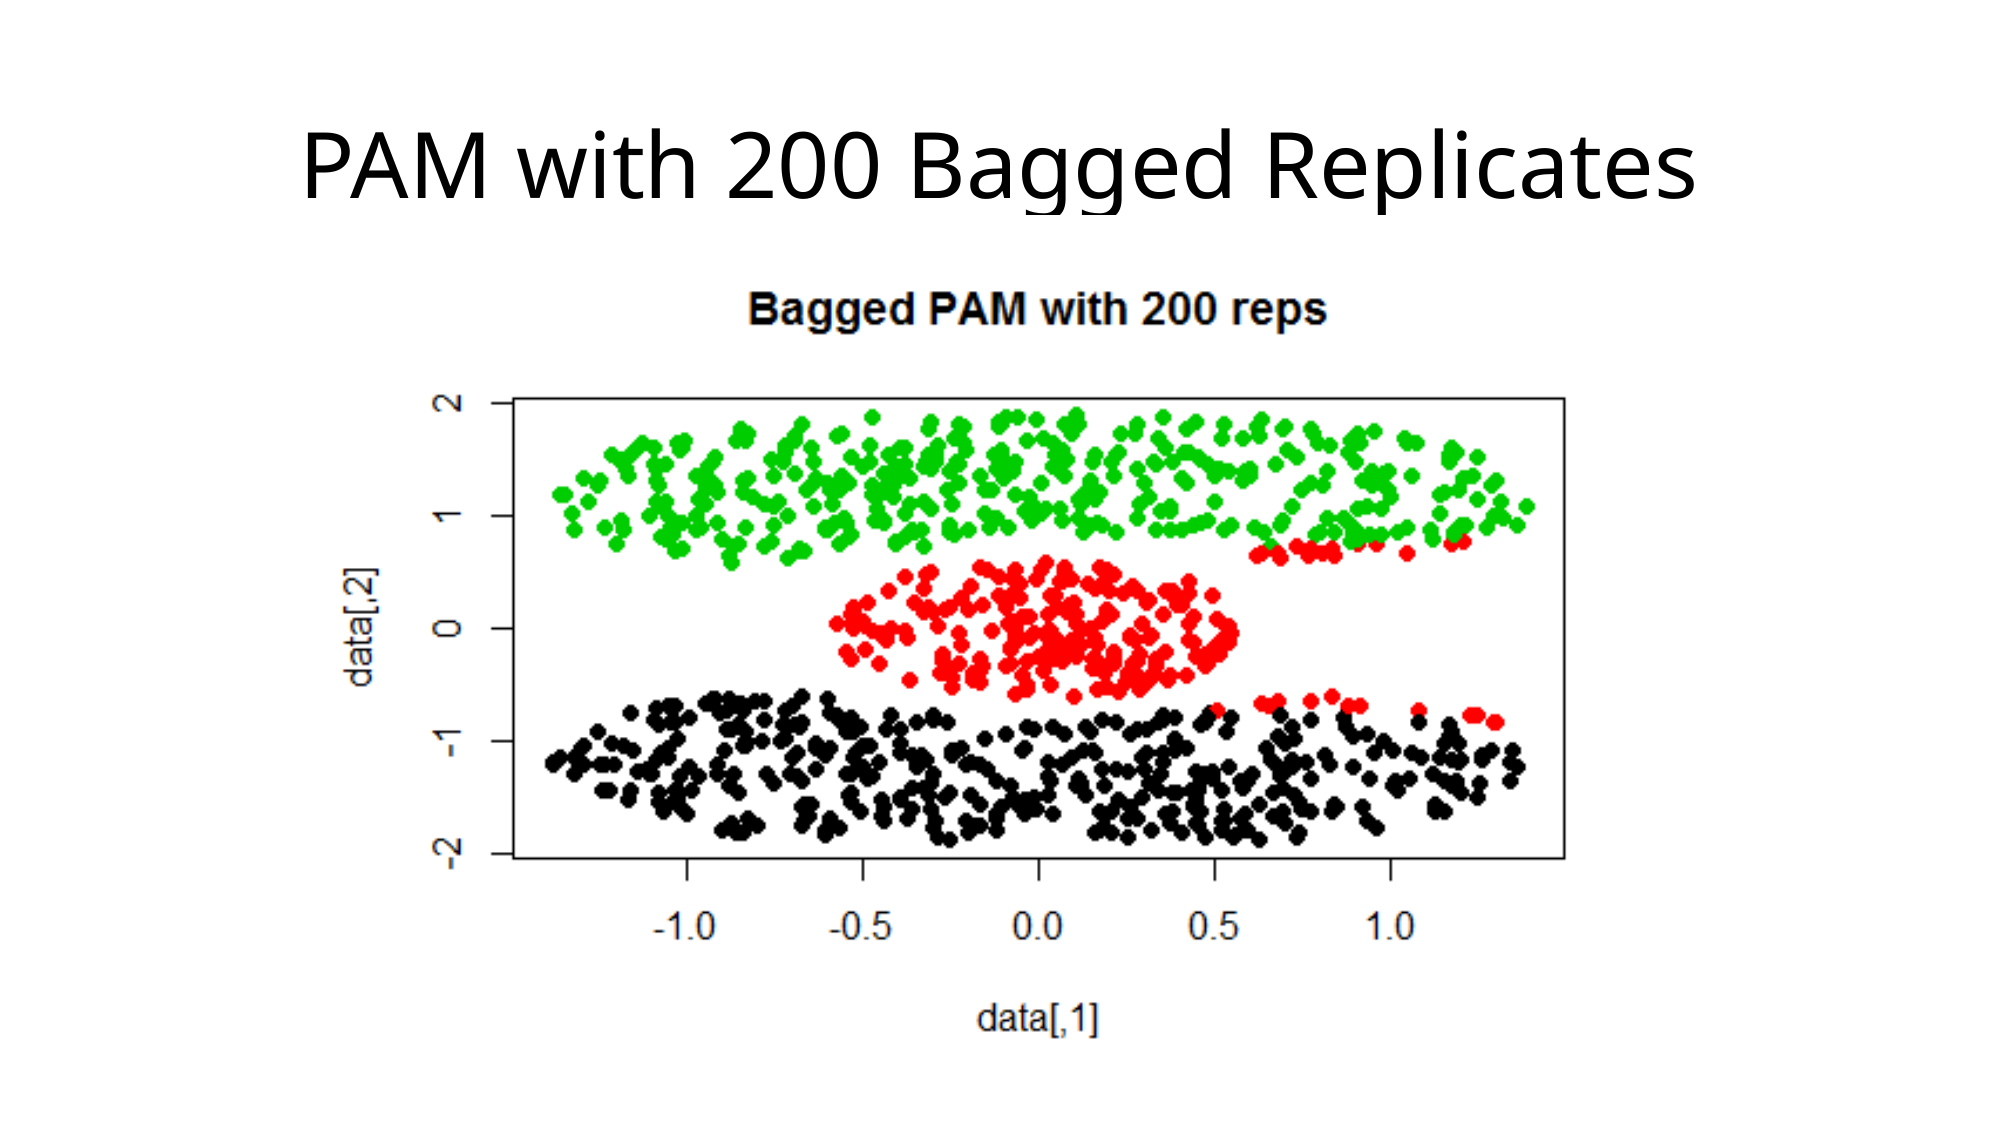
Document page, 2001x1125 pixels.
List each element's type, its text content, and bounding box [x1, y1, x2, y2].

picture [329, 215, 1660, 1088]
title PAM with 200 Bagged Replicates [137, 59, 1863, 278]
